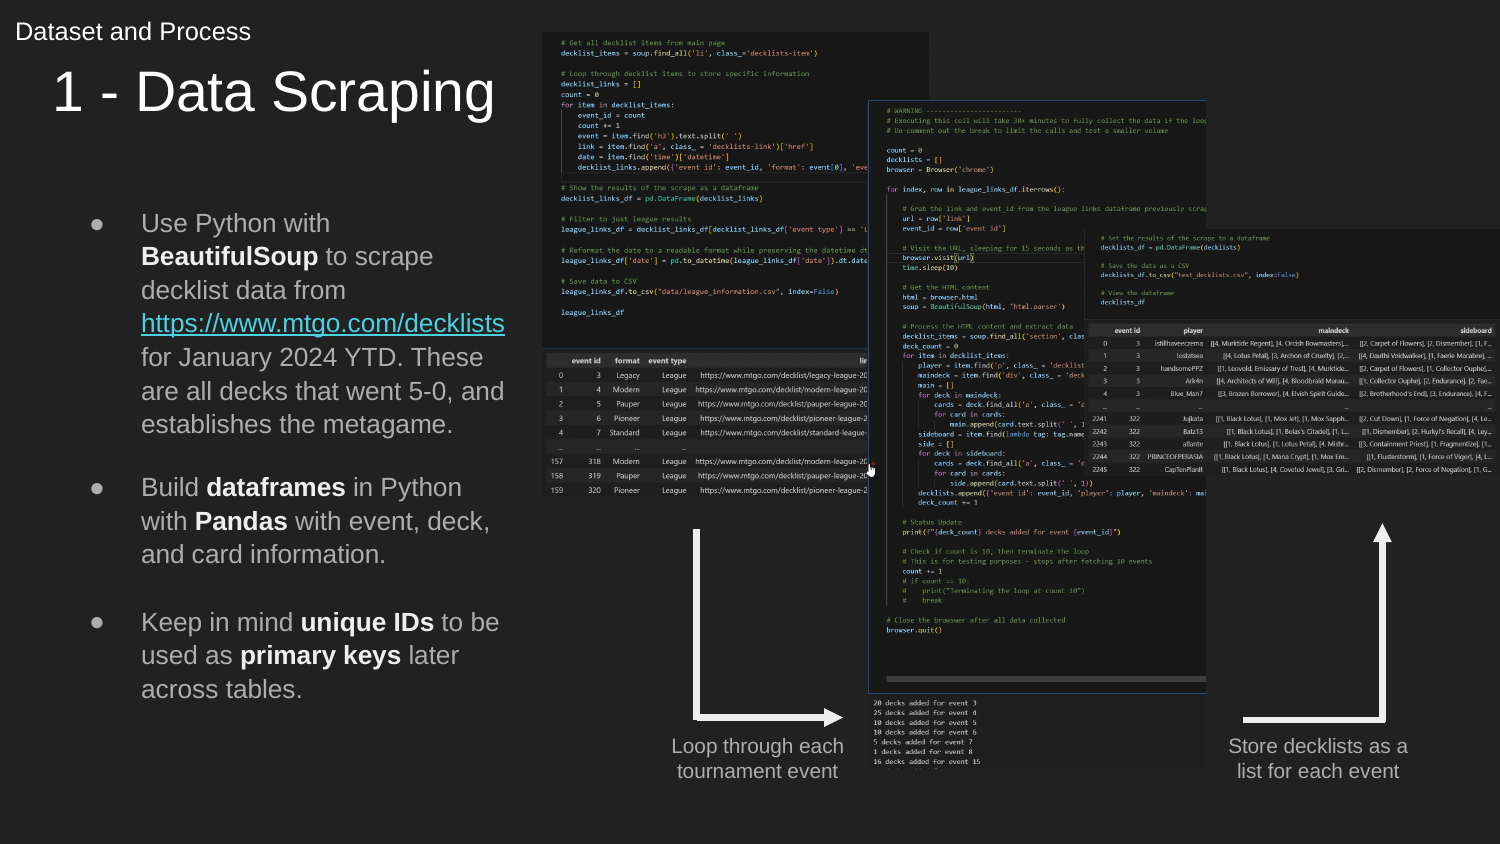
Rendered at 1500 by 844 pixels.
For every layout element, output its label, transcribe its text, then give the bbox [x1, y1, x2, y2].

title Dataset and Process [0, 0, 1305, 87]
title 1 - Data Scraping [935, 44, 1436, 139]
list Use Python with BeautifulSoup to scrape decklist data from https://www.mtgo.com/decklists for January 2024 YTD. These are all decks that went 5-0, and establishes the metagame. Build dataframes in Python with Pandas with event, deck, and card information. Keep in mind unique IDs to be used as primary keys later across tables. [51, 189, 521, 750]
picture [542, 32, 1500, 769]
title 1 - Data Scraping [37, 87, 537, 139]
text_box Loop through each tournament event [645, 717, 871, 788]
text_box Store decklists as a list for each event [1205, 717, 1431, 788]
